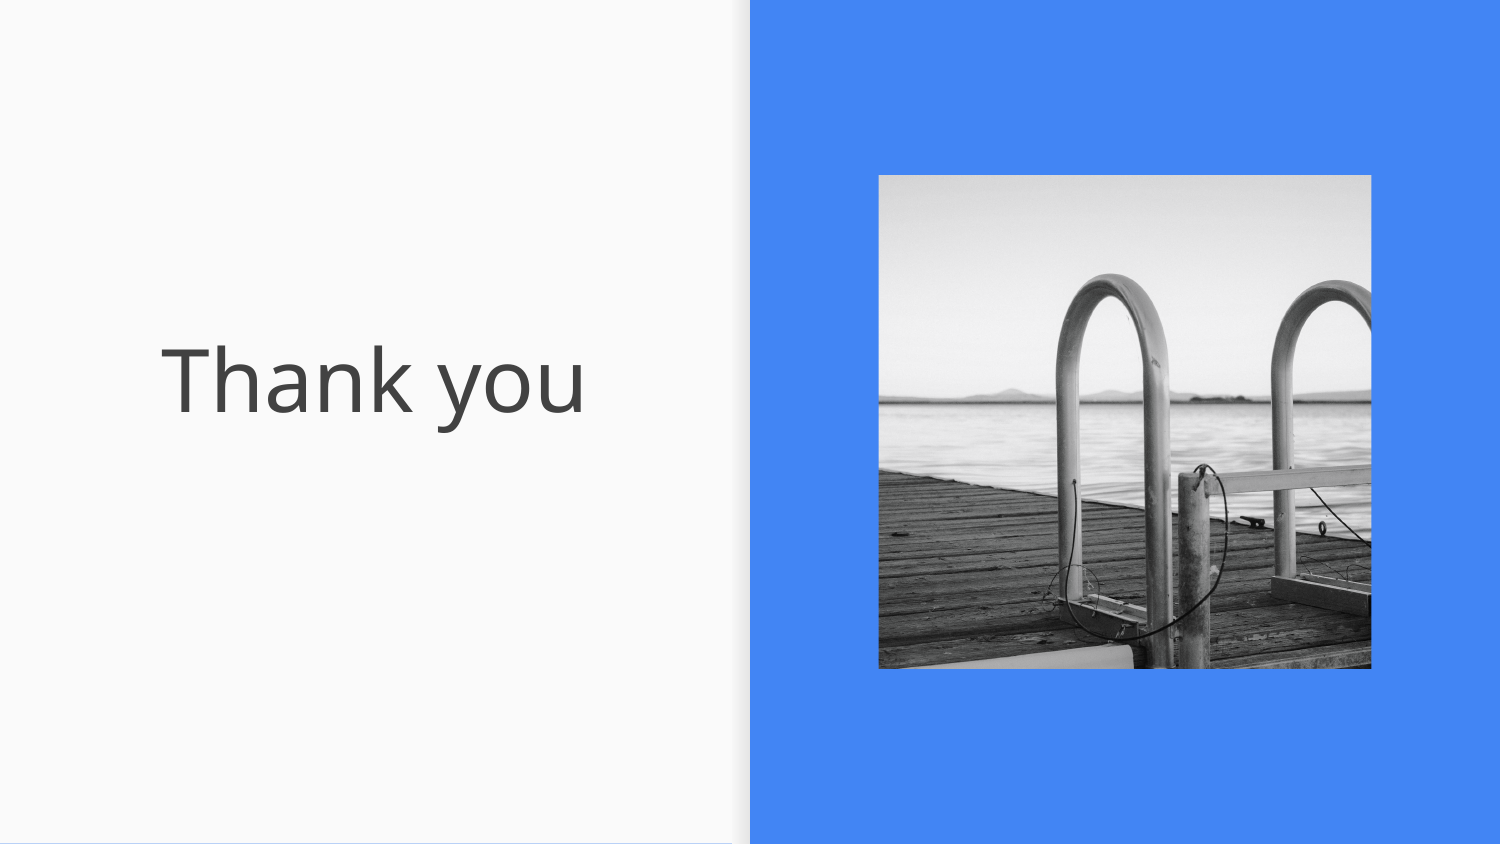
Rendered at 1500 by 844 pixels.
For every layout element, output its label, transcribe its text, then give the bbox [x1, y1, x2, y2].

picture [878, 175, 1372, 669]
title Thank you [43, 202, 708, 446]
